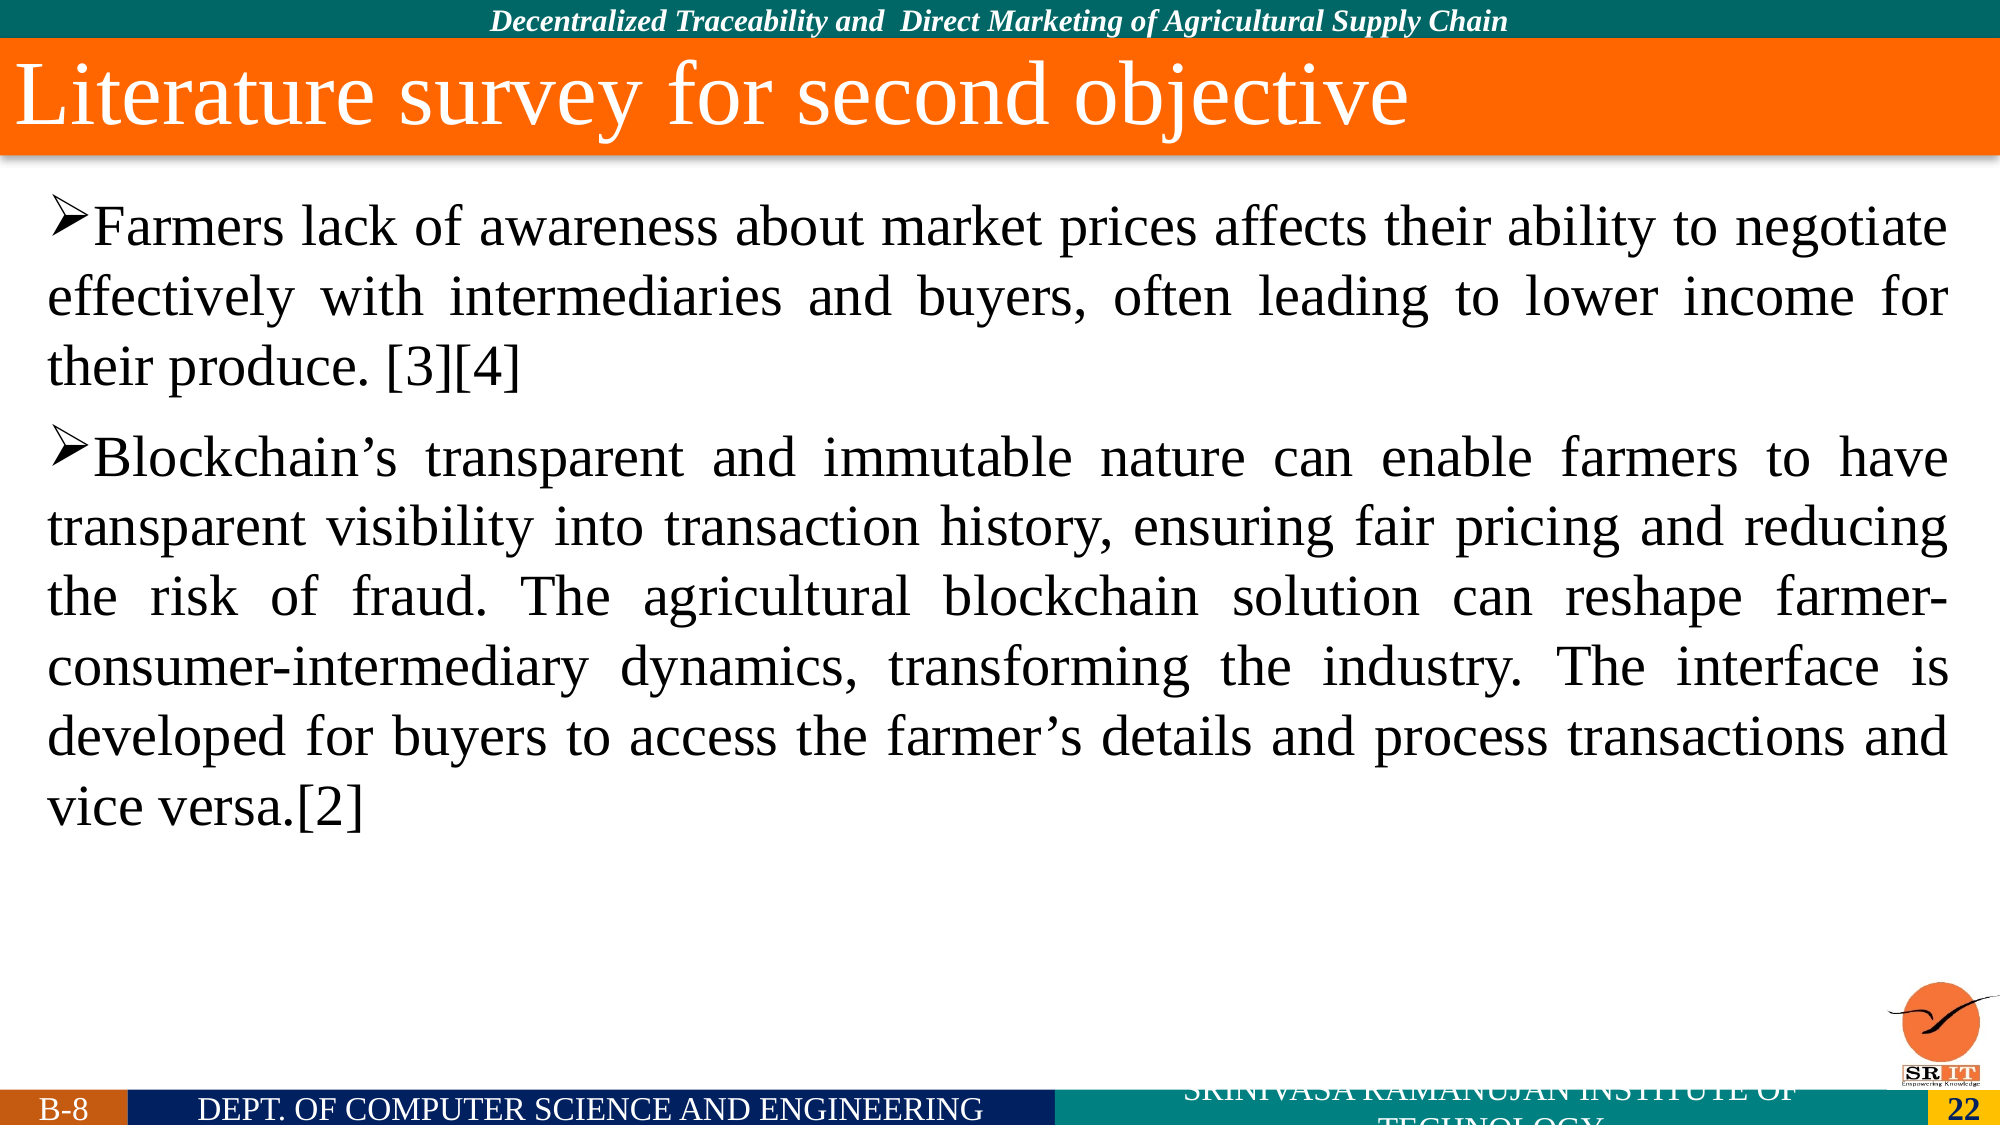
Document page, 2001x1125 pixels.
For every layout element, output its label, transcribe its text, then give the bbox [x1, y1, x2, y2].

list Farmers lack of awareness about market prices affects their ability to negotiate effectively with intermediaries and buyers, often leading to lower income for their produce. [3][4] Blockchain’s transparent and immutable nature can enable farmers to have transparent visibility into transaction history, ensuring fair pricing and reducing the risk of fraud. The agricultural blockchain solution can reshape farmer-consumer-intermediary dynamics, transforming the industry. The interface is developed for buyers to access the farmer’s details and process transactions and vice versa.[2] [32, 179, 1965, 1065]
picture [1887, 977, 2000, 1090]
title Literature survey for second objective [0, 38, 2000, 156]
